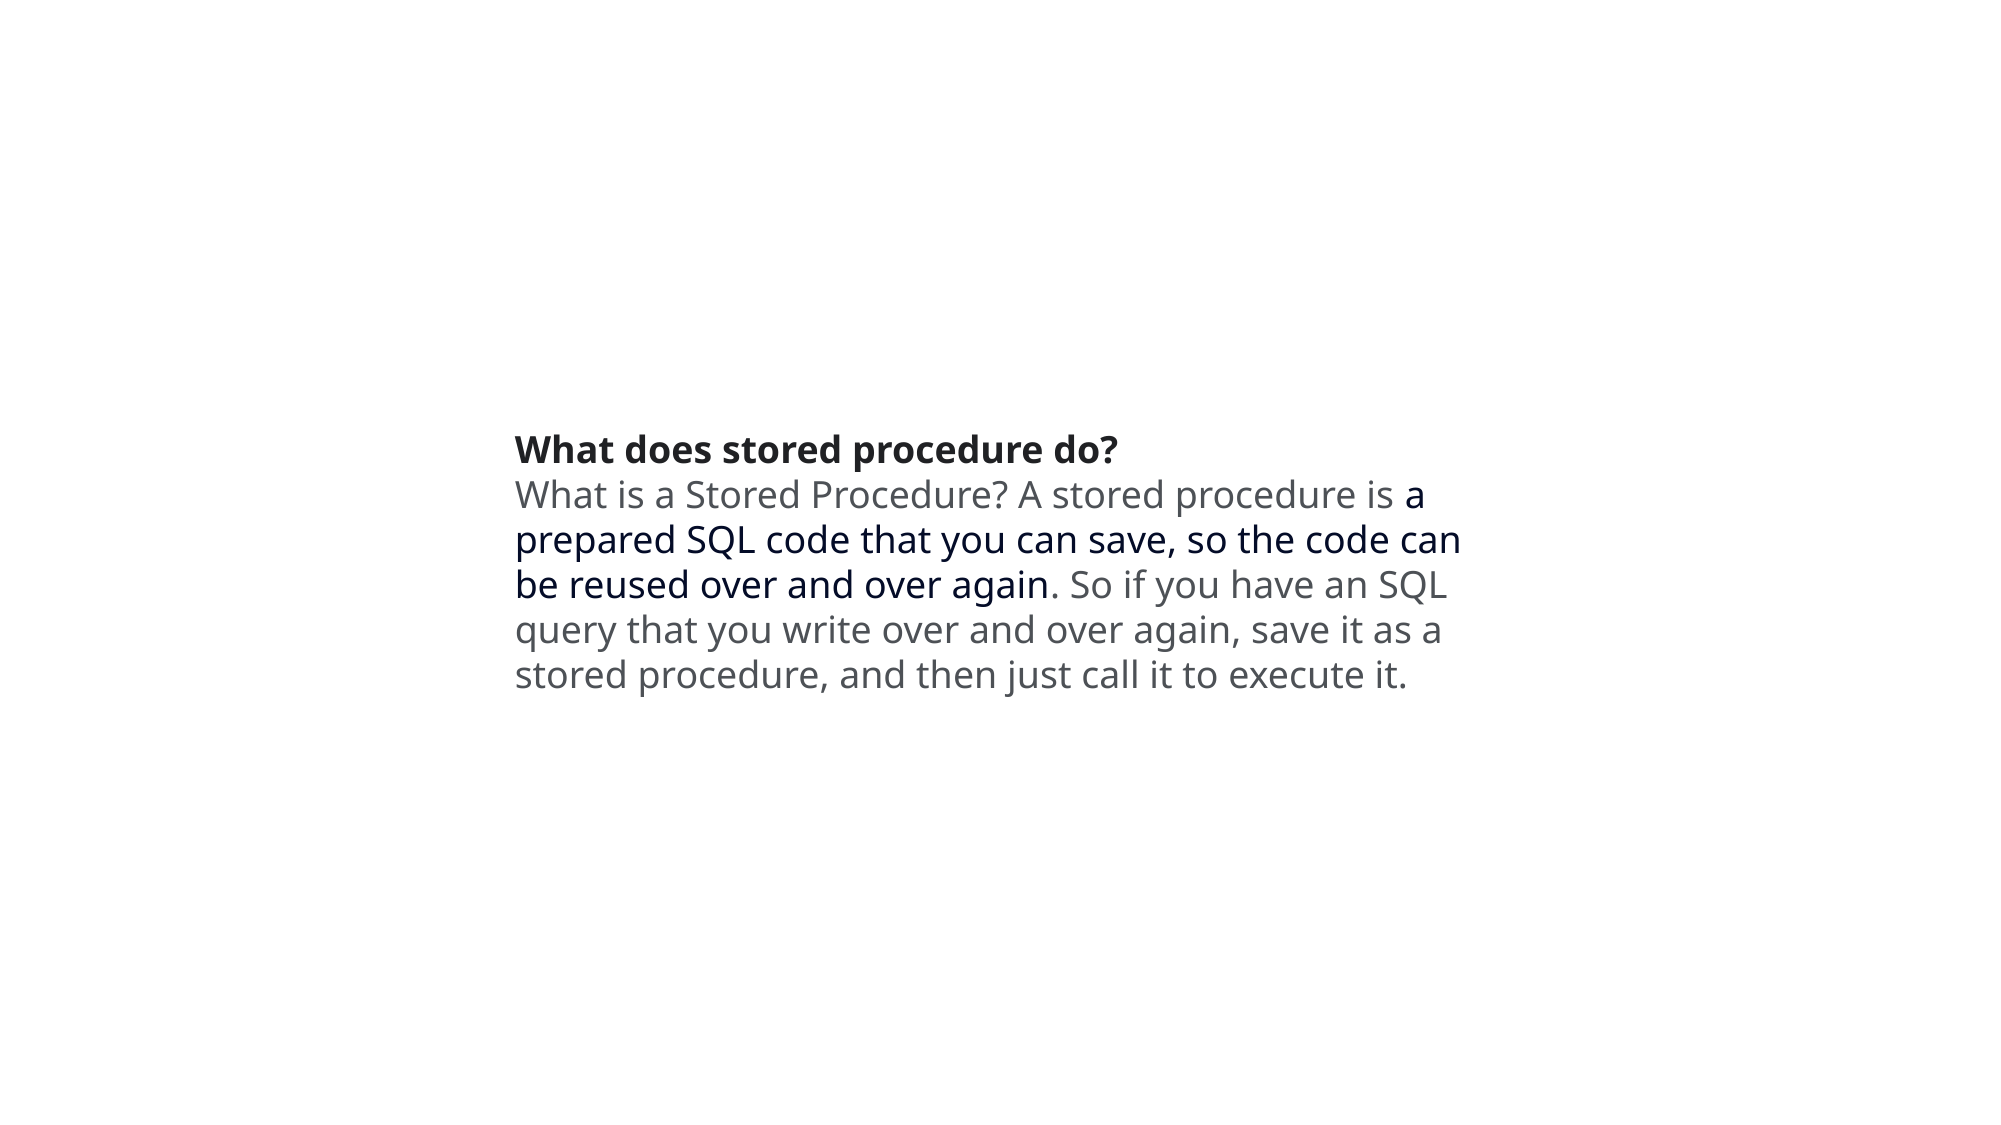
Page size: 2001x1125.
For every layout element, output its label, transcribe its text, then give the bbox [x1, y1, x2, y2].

text_box What does stored procedure do? What is a Stored Procedure? A stored procedure is a prepared SQL code that you can save, so the code can be reused over and over again. So if you have an SQL query that you write over and over again, save it as a stored procedure, and then just call it to execute it. [500, 418, 1501, 704]
